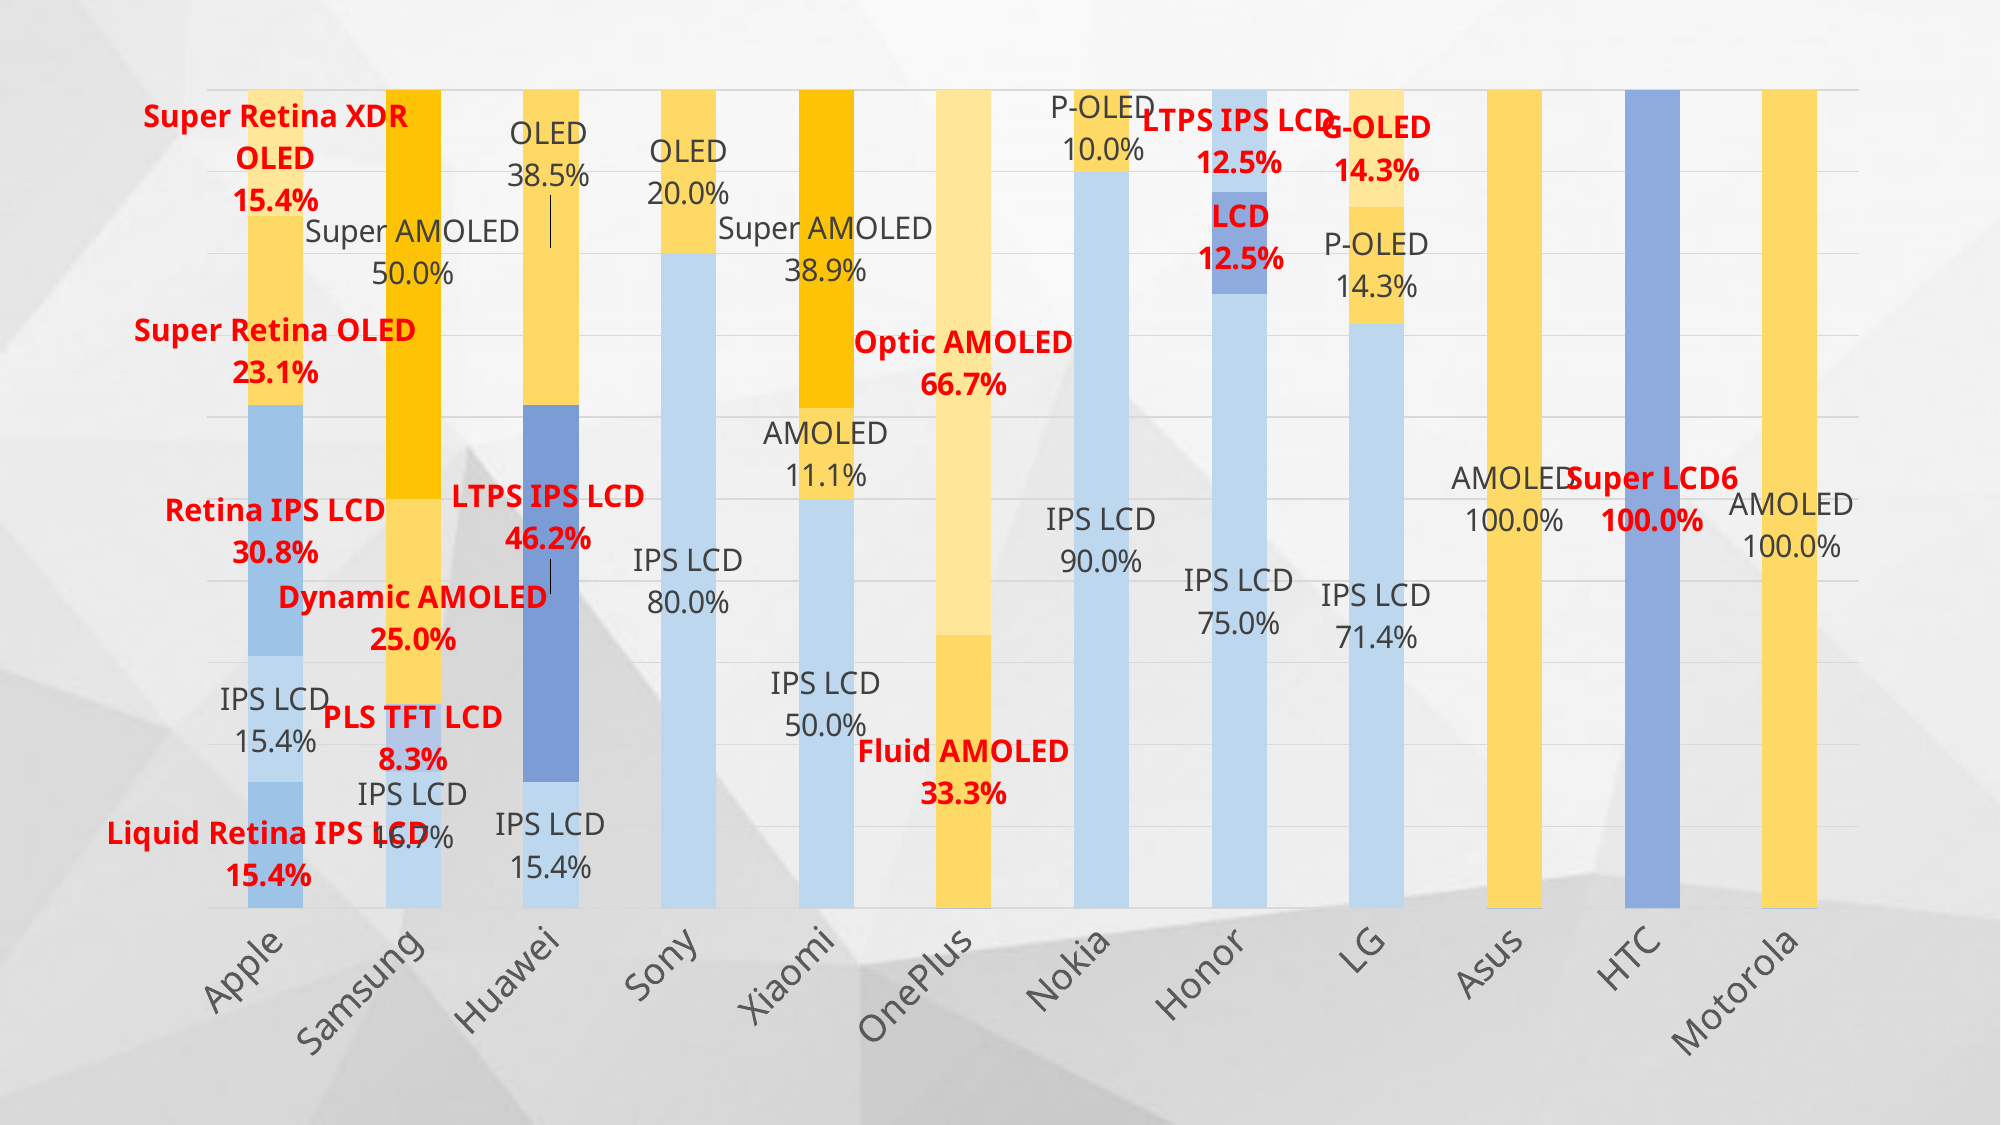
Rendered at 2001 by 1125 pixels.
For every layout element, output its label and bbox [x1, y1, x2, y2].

picture [0, 0, 2001, 1125]
chart [106, 69, 1894, 1087]
